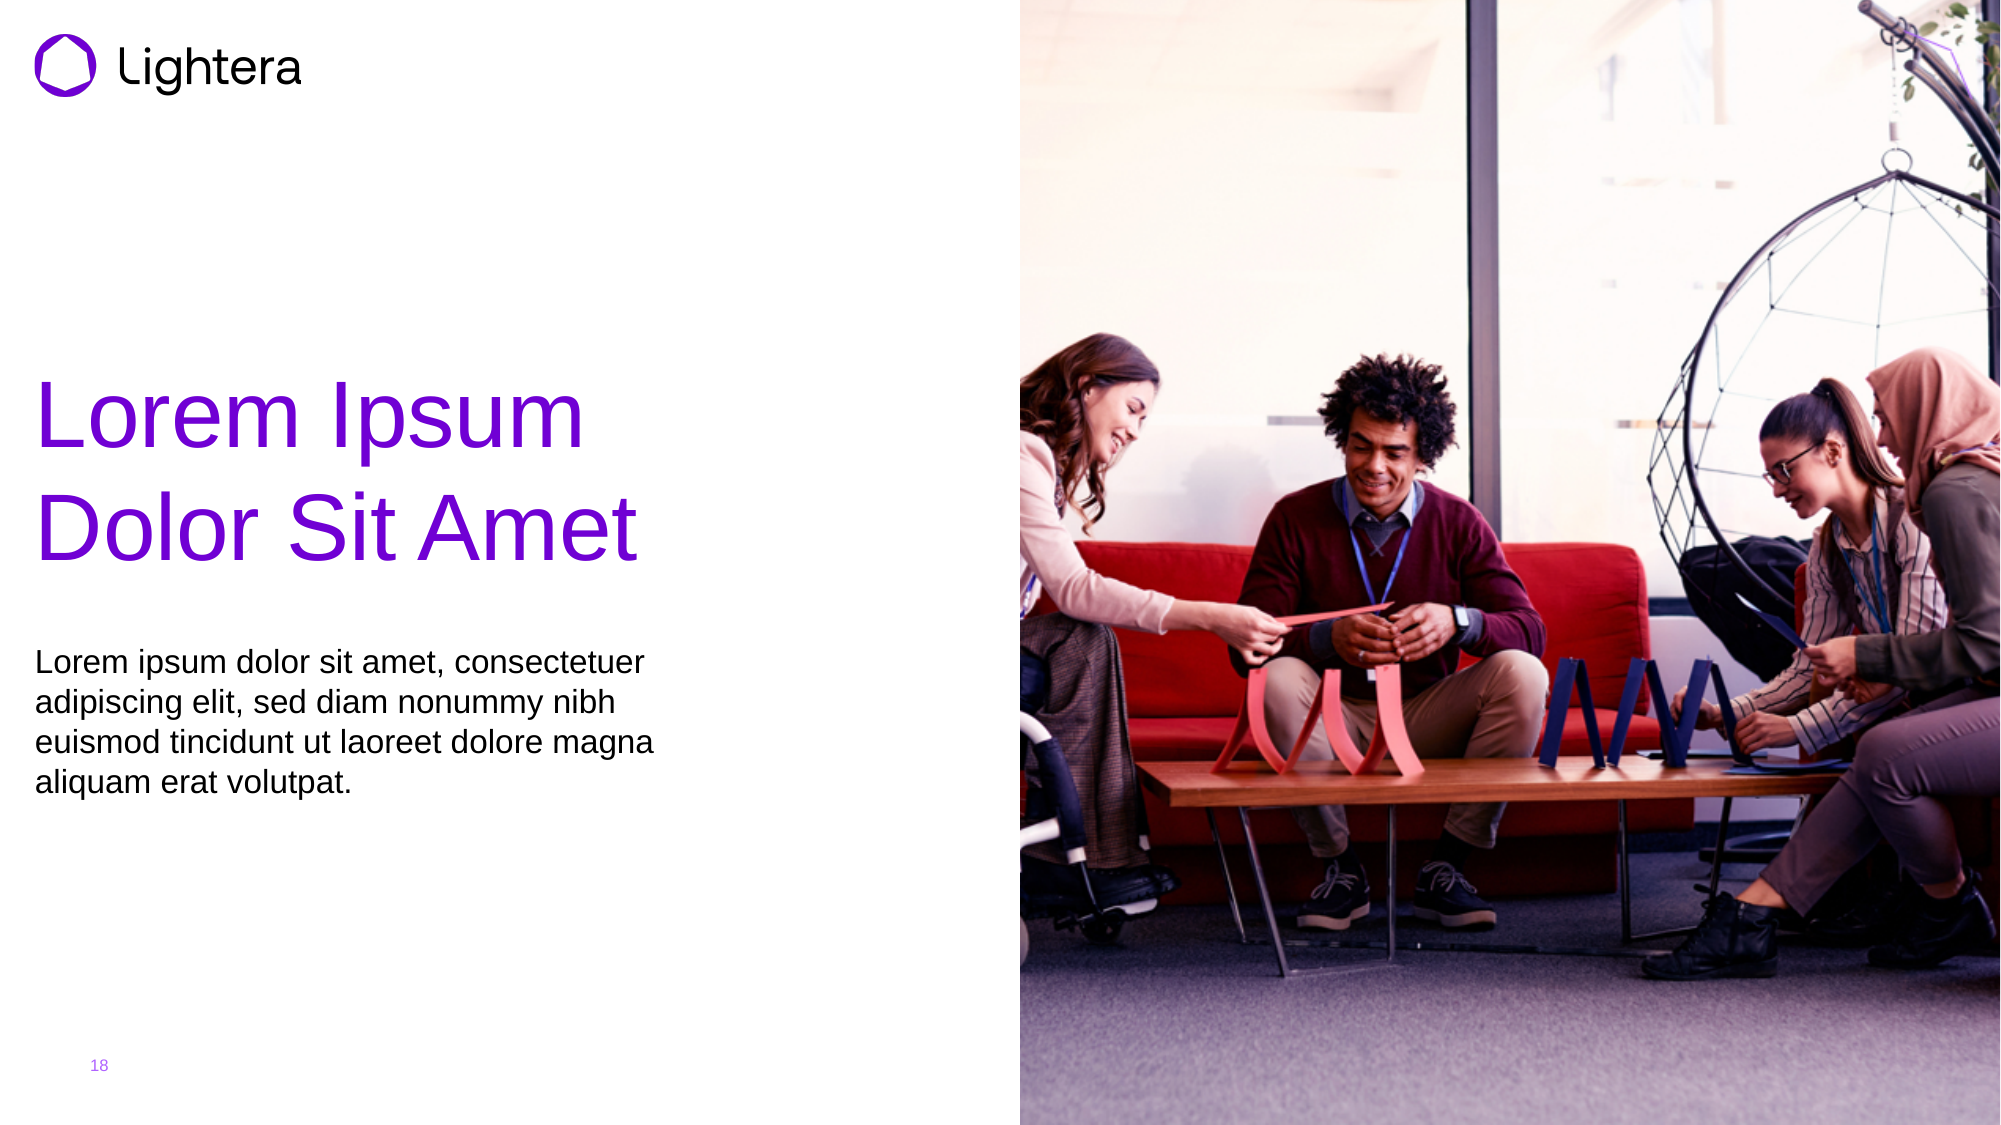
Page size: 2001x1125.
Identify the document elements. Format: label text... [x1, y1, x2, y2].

picture [1019, 0, 2001, 1125]
text_box Lorem ipsum dolor sit amet, consectetuer adipiscing elit, sed diam nonummy nibh euismod tincidunt ut laoreet dolore magna aliquam erat volutpat. [34, 640, 690, 801]
text_box Lorem Ipsum Dolor Sit Amet [34, 352, 690, 580]
